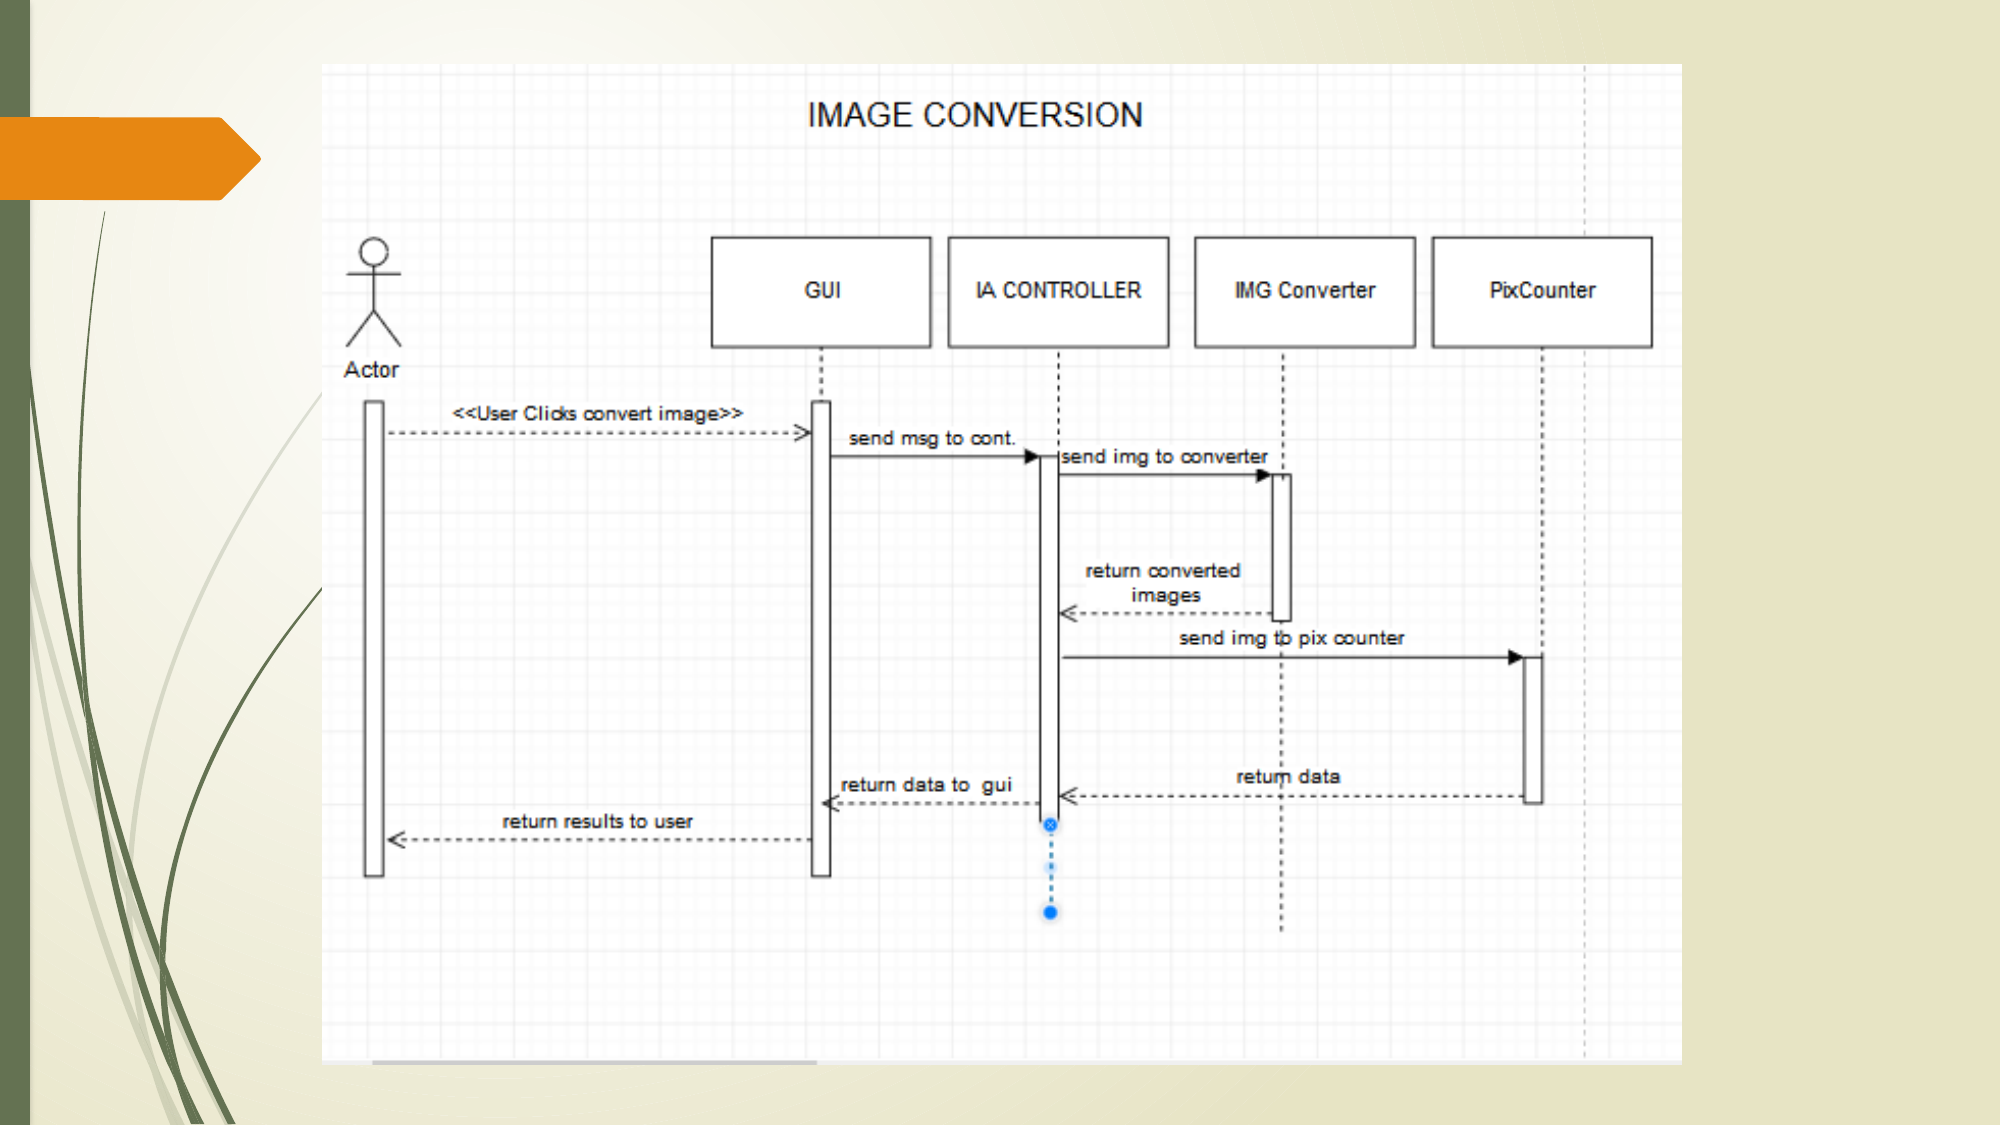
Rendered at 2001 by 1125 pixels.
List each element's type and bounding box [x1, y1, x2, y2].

picture [322, 63, 1682, 1065]
